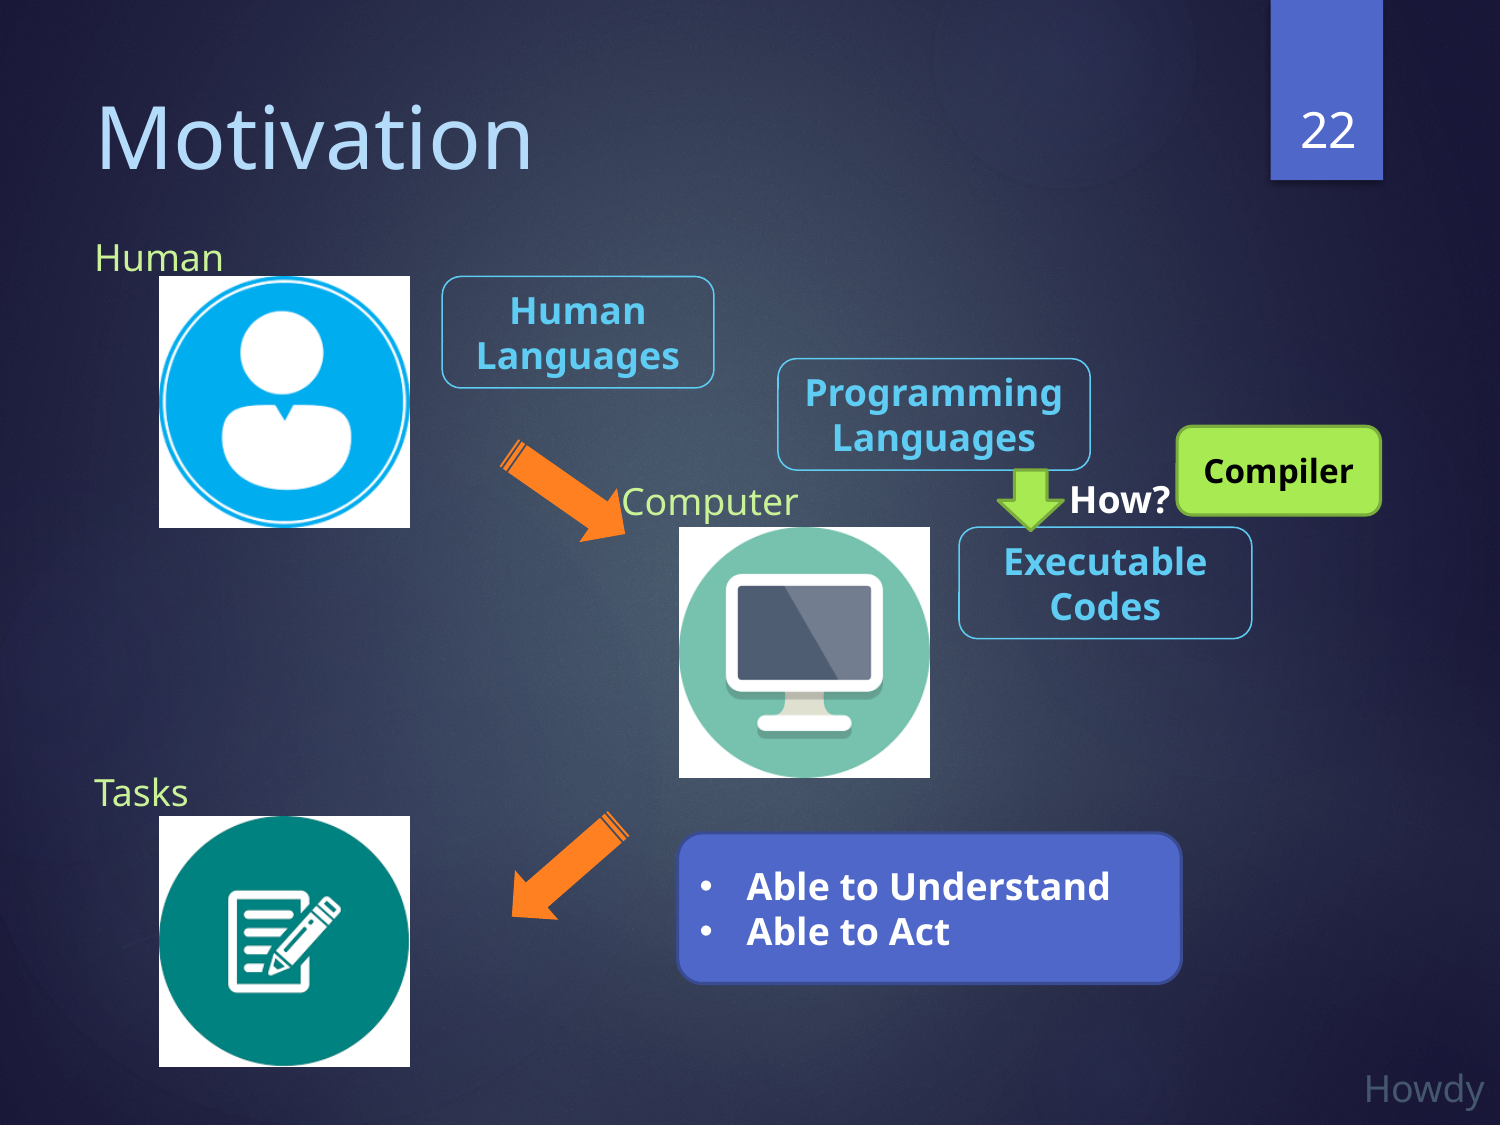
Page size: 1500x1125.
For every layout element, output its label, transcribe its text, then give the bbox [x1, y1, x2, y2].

text_box [996, 468, 1053, 532]
slide_number 22 [1277, 48, 1381, 175]
text_box [499, 439, 626, 543]
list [678, 527, 930, 778]
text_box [79, 761, 410, 1067]
text_box Compiler [1175, 424, 1383, 517]
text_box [79, 226, 410, 528]
text_box Able to Understand Able to Act [676, 831, 1183, 986]
text_box How? [1053, 468, 1186, 529]
text_box Human Languages [442, 276, 714, 388]
text_box [511, 811, 630, 920]
text_box Programming Languages [777, 358, 1091, 471]
text_box Executable Codes [958, 527, 1252, 639]
title Motivation [79, 74, 1237, 225]
text_box Computer [606, 470, 843, 530]
